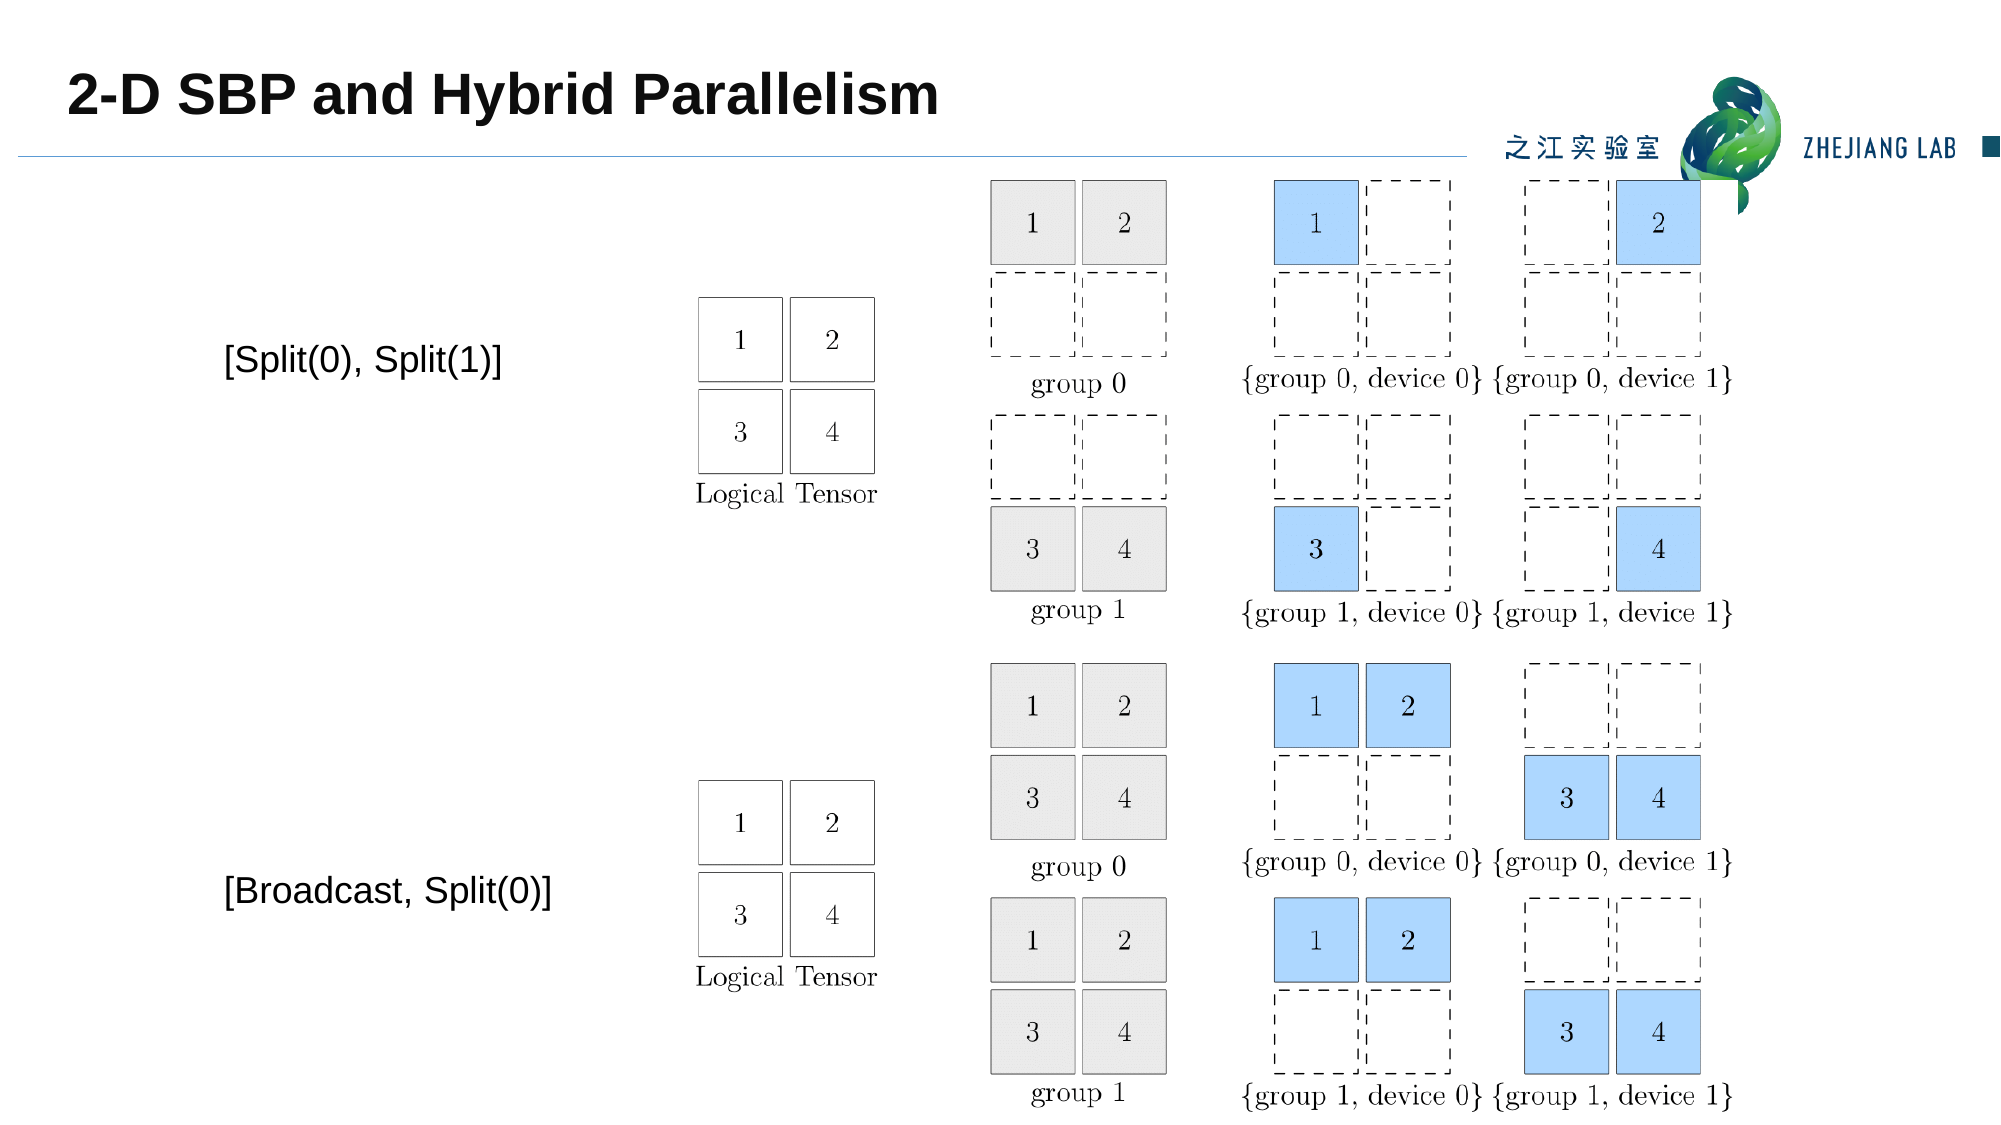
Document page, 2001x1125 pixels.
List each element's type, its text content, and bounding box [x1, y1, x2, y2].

title 2-D SBP and Hybrid Parallelism [52, 56, 957, 136]
picture [691, 76, 1955, 632]
picture [691, 663, 1738, 1115]
text_box [Broadcast, Split(0)] [209, 858, 626, 919]
text_box [Split(0), Split(1)] [209, 327, 626, 388]
